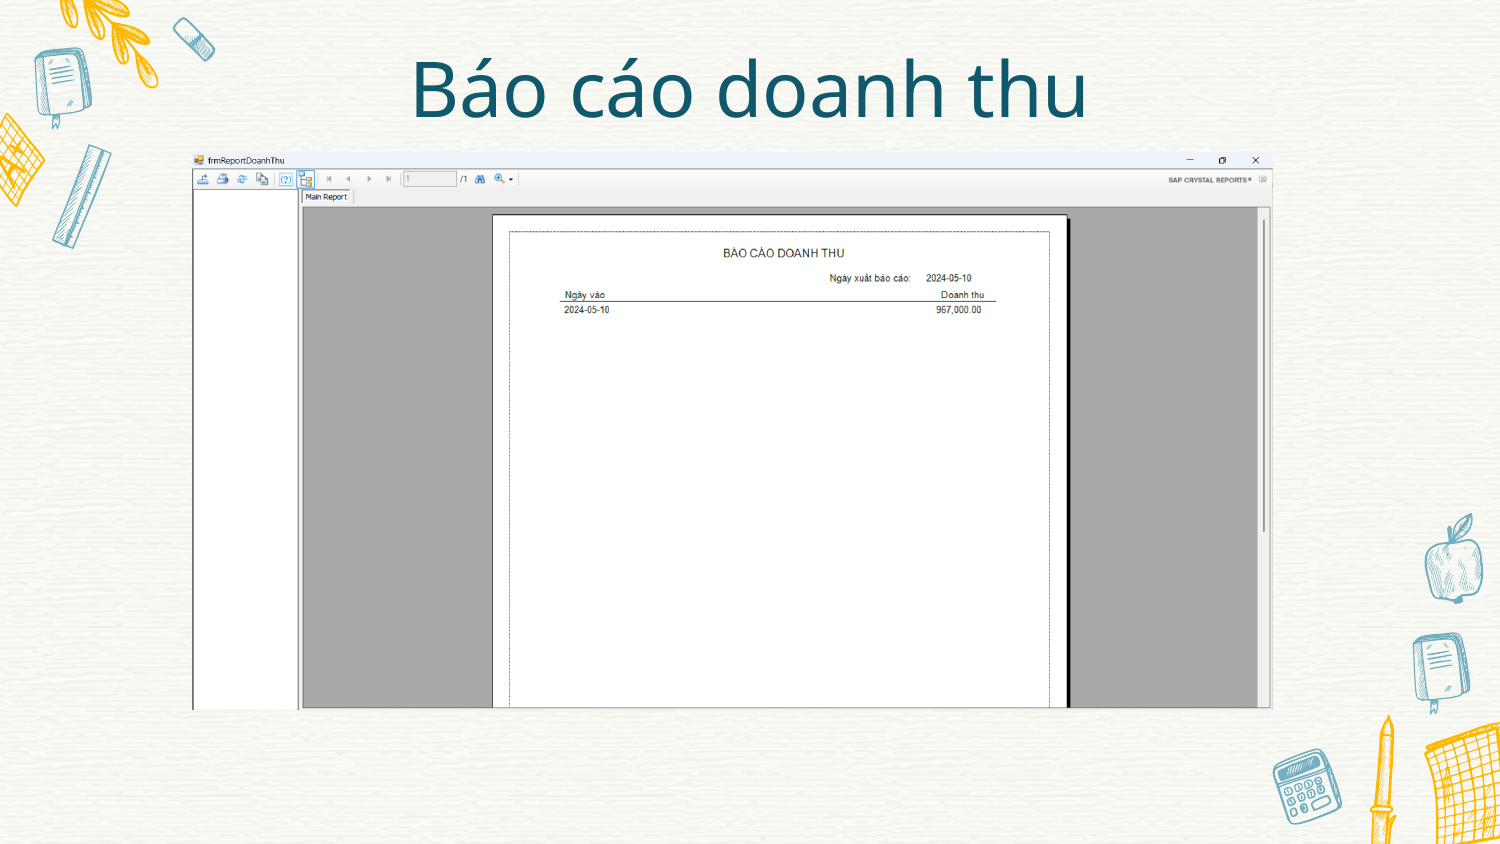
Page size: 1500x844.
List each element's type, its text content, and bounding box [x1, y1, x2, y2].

picture [1465, 737, 1475, 743]
picture [1495, 784, 1500, 794]
picture [1439, 828, 1444, 837]
picture [1478, 738, 1487, 747]
picture [1451, 775, 1459, 783]
picture [1480, 746, 1488, 755]
picture [1446, 807, 1454, 815]
picture [11, 170, 18, 180]
picture [4, 134, 11, 145]
picture [1446, 796, 1453, 806]
picture [15, 135, 21, 143]
picture [4, 185, 10, 193]
picture [1446, 836, 1453, 844]
picture [1456, 746, 1465, 755]
picture [1469, 750, 1479, 759]
picture [1465, 802, 1474, 811]
picture [8, 127, 16, 137]
picture [25, 148, 31, 156]
picture [1454, 793, 1462, 804]
picture [16, 177, 22, 185]
picture [1444, 744, 1452, 750]
picture [1461, 771, 1470, 780]
picture [12, 185, 18, 192]
picture [25, 161, 31, 170]
picture [1490, 743, 1497, 752]
picture [1446, 826, 1453, 835]
title Báo cáo doanh thu [117, 25, 1383, 120]
picture [1435, 748, 1443, 754]
picture [1484, 828, 1490, 838]
picture [1463, 832, 1473, 841]
picture [70, 13, 76, 25]
picture [20, 155, 26, 164]
picture [1489, 735, 1496, 743]
picture [1486, 798, 1494, 807]
picture [12, 123, 18, 130]
picture [1430, 758, 1436, 765]
picture [1448, 759, 1456, 767]
picture [1464, 791, 1473, 801]
picture [1477, 800, 1484, 809]
picture [1456, 815, 1462, 823]
picture [1456, 824, 1462, 831]
picture [20, 141, 26, 150]
picture [5, 150, 12, 159]
picture [1455, 834, 1461, 843]
picture [1454, 741, 1463, 747]
picture [1477, 734, 1486, 739]
picture [1477, 810, 1483, 819]
picture [1460, 762, 1469, 771]
picture [1464, 822, 1474, 831]
picture [1438, 798, 1444, 808]
picture [1381, 737, 1390, 800]
picture [0, 142, 7, 153]
picture [1465, 813, 1470, 822]
picture [1446, 817, 1454, 825]
picture [1472, 767, 1481, 777]
picture [1487, 788, 1493, 797]
picture [1439, 809, 1444, 817]
picture [1456, 805, 1462, 813]
picture [1475, 839, 1500, 844]
picture [1483, 764, 1491, 773]
picture [1437, 789, 1443, 797]
picture [1467, 742, 1477, 751]
picture [1446, 751, 1455, 759]
picture [3, 119, 9, 129]
picture [1475, 830, 1482, 839]
picture [1467, 816, 1474, 822]
picture [1484, 775, 1492, 785]
picture [1439, 819, 1444, 827]
picture [30, 154, 35, 163]
picture [1458, 755, 1467, 763]
picture [0, 0, 1500, 844]
picture [35, 160, 40, 168]
picture [91, 24, 98, 36]
picture [1440, 762, 1446, 770]
picture [1463, 780, 1472, 790]
picture [0, 127, 5, 137]
picture [1482, 756, 1489, 763]
picture [1471, 758, 1480, 767]
picture [178, 20, 189, 25]
picture [1475, 788, 1483, 799]
picture [1450, 766, 1458, 775]
picture [1385, 724, 1390, 734]
picture [1474, 778, 1482, 787]
picture [1437, 754, 1445, 762]
picture [1494, 772, 1500, 782]
picture [1376, 819, 1385, 842]
picture [11, 156, 17, 163]
picture [1432, 765, 1439, 773]
picture [1492, 761, 1499, 771]
picture [1453, 784, 1461, 793]
picture [1491, 752, 1498, 760]
picture [1494, 826, 1500, 836]
